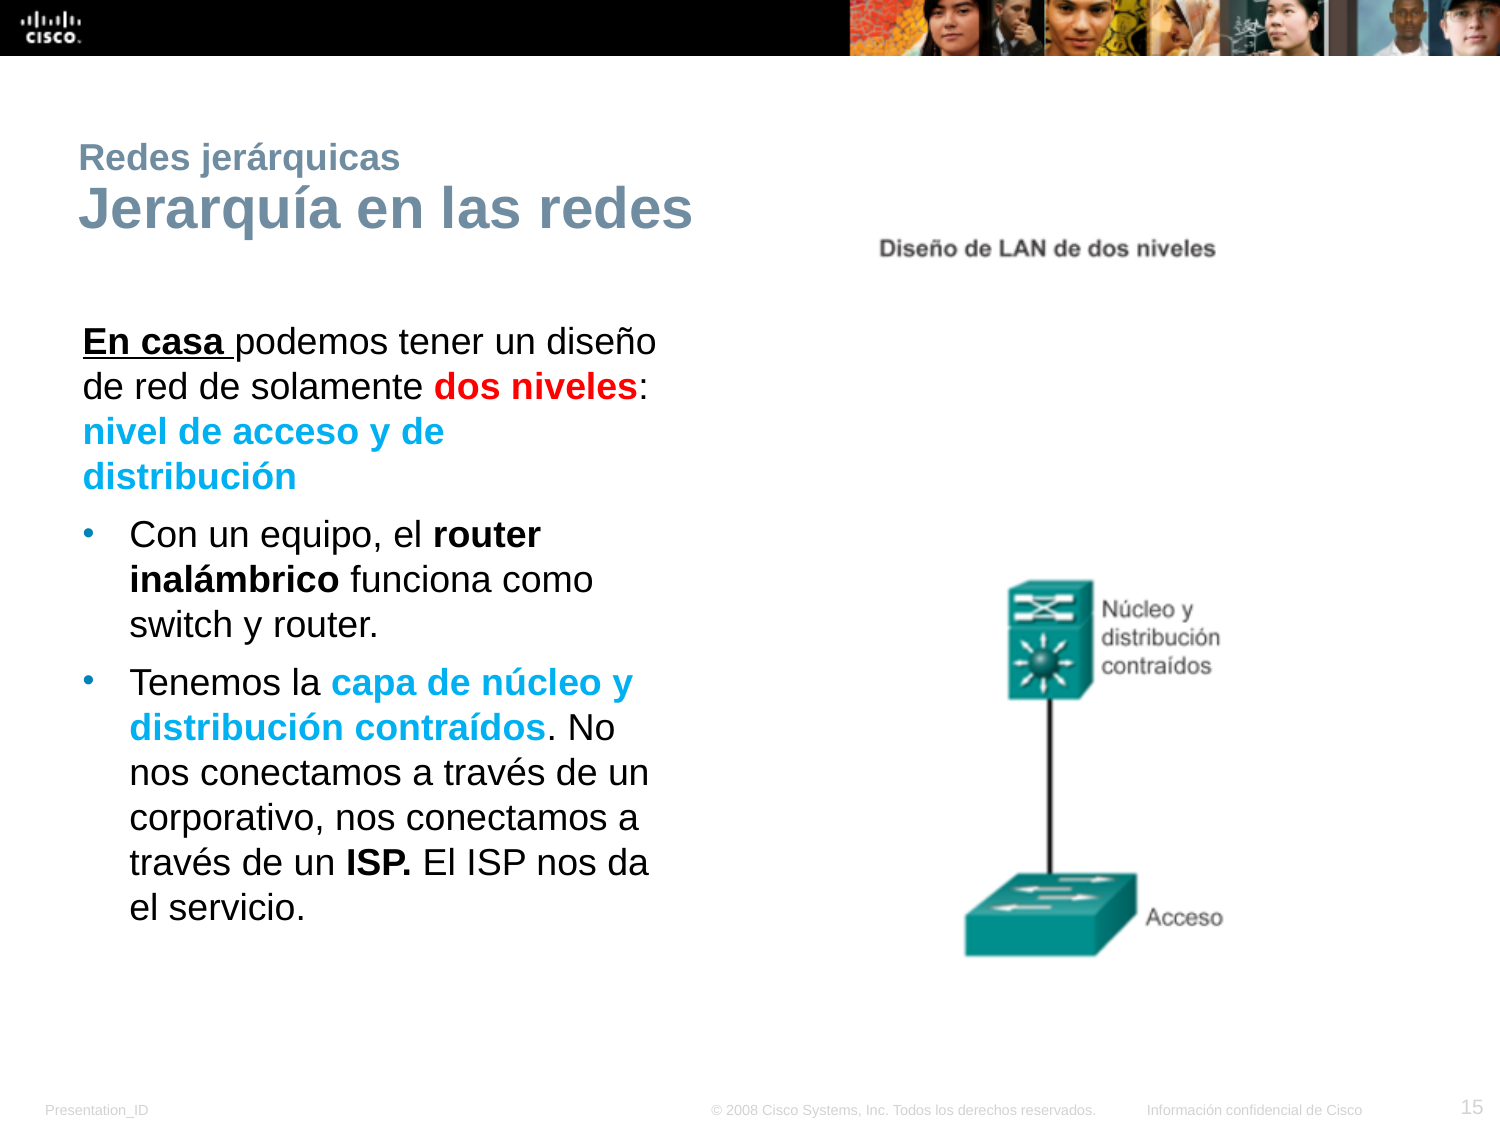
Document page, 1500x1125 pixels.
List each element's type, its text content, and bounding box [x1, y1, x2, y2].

picture [0, 0, 1500, 56]
text_box Redes jerárquicas Jerarquía en las redes [64, 110, 1500, 248]
picture [858, 230, 1244, 971]
text_box En casa podemos tener un diseño de red de solamente dos niveles: nivel de acceso y de distribución Con un equipo, el router inalámbrico funciona como switch y router. Tenemos la capa de núcleo y distribución contraídos. No nos conectamos a través de un corporativo, nos conectamos a través de un ISP. El ISP nos da el servicio. [64, 309, 700, 1001]
